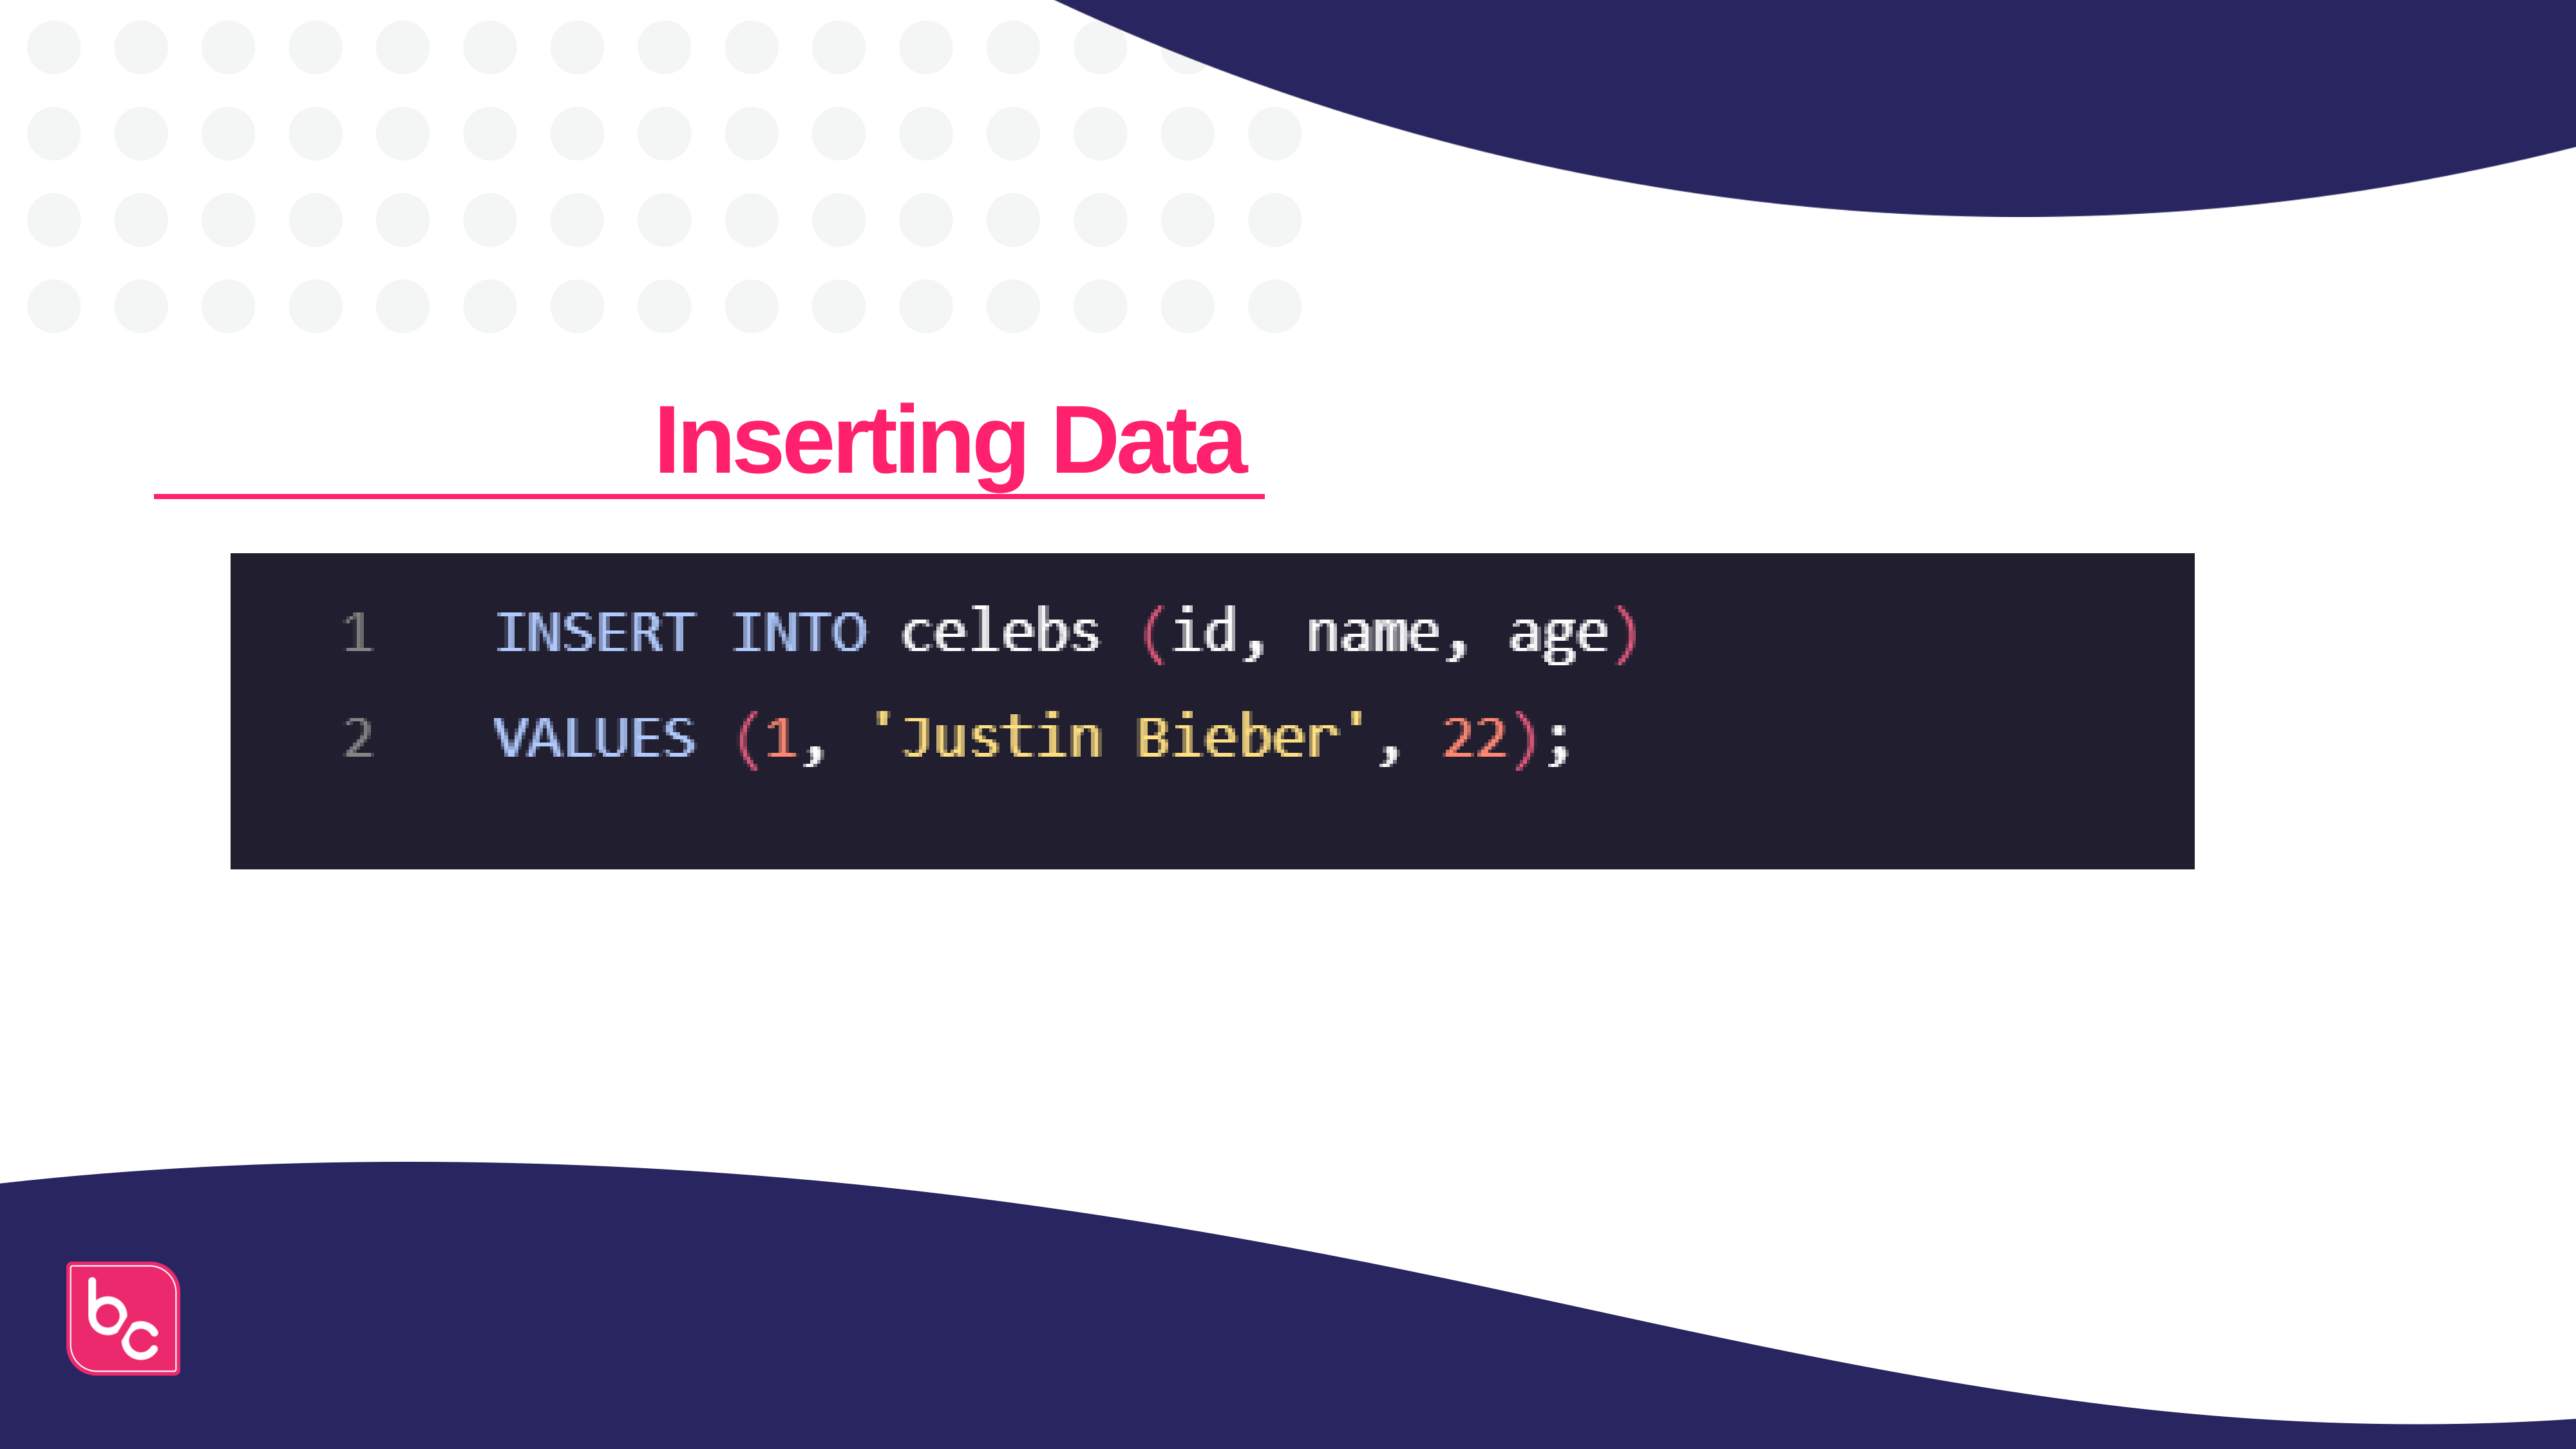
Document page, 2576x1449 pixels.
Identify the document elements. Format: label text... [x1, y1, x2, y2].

picture [231, 553, 2195, 870]
picture [1053, 0, 2576, 217]
picture [0, 1162, 2576, 1449]
title Inserting Data [67, 214, 1255, 498]
